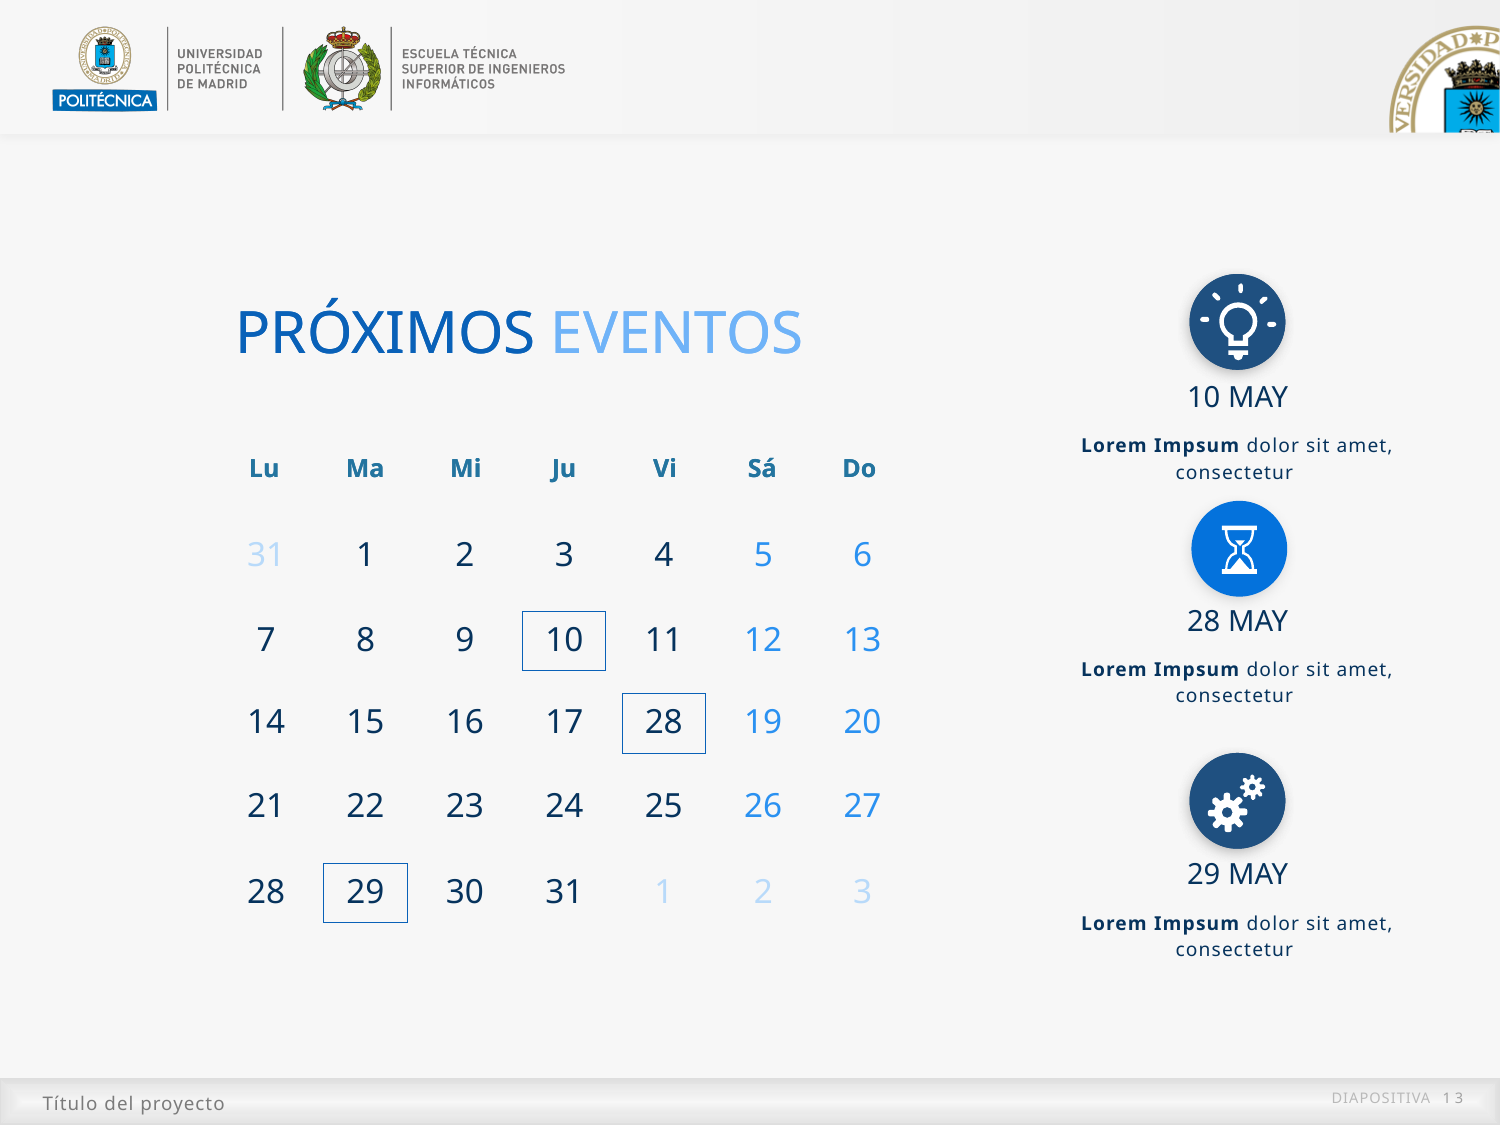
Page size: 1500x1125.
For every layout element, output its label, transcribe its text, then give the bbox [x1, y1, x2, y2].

list 8 [323, 611, 408, 671]
list Lorem Impsum dolor sit amet, consectetur [1052, 900, 1423, 968]
list 11 [622, 611, 706, 671]
list 26 [721, 777, 805, 837]
list 30 [423, 863, 507, 923]
list 28 MAY [1052, 563, 1423, 646]
list 4 [622, 525, 706, 586]
list 16 [423, 693, 507, 754]
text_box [1200, 283, 1277, 361]
picture [30, 4, 587, 134]
list 19 [721, 693, 805, 754]
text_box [1207, 774, 1266, 833]
list 28 [622, 693, 706, 754]
list 1 [323, 525, 408, 586]
list 12 [721, 611, 805, 671]
list 2 [423, 525, 507, 586]
list 13 [820, 611, 905, 671]
list Lorem Impsum dolor sit amet, consectetur [1052, 423, 1423, 491]
list 31 [224, 525, 308, 586]
list 24 [522, 777, 606, 837]
list Lorem Impsum dolor sit amet, consectetur [1052, 646, 1423, 715]
list 3 [522, 525, 606, 586]
list 29 MAY [1052, 816, 1423, 899]
list 14 [224, 693, 308, 754]
list 15 [323, 693, 408, 754]
list 21 [224, 777, 308, 837]
list Título del proyecto [36, 1077, 1141, 1125]
list 20 [820, 693, 905, 754]
list 25 [622, 777, 706, 837]
list 29 [323, 863, 408, 923]
picture [1387, 23, 1500, 133]
list 10 MAY [1052, 339, 1423, 422]
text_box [1221, 525, 1257, 574]
list 2 [721, 863, 805, 923]
list 6 [820, 525, 905, 586]
list 28 [224, 863, 308, 923]
list 10 [522, 611, 606, 671]
list 23 [423, 777, 507, 837]
list 7 [224, 611, 308, 671]
list 27 [820, 777, 905, 837]
list 9 [423, 611, 507, 671]
list 31 [522, 863, 606, 923]
list 17 [522, 693, 606, 754]
list 3 [820, 863, 905, 923]
list 5 [721, 525, 805, 586]
picture [1470, 101, 1483, 115]
list 22 [323, 777, 408, 837]
list 1 [622, 863, 706, 923]
